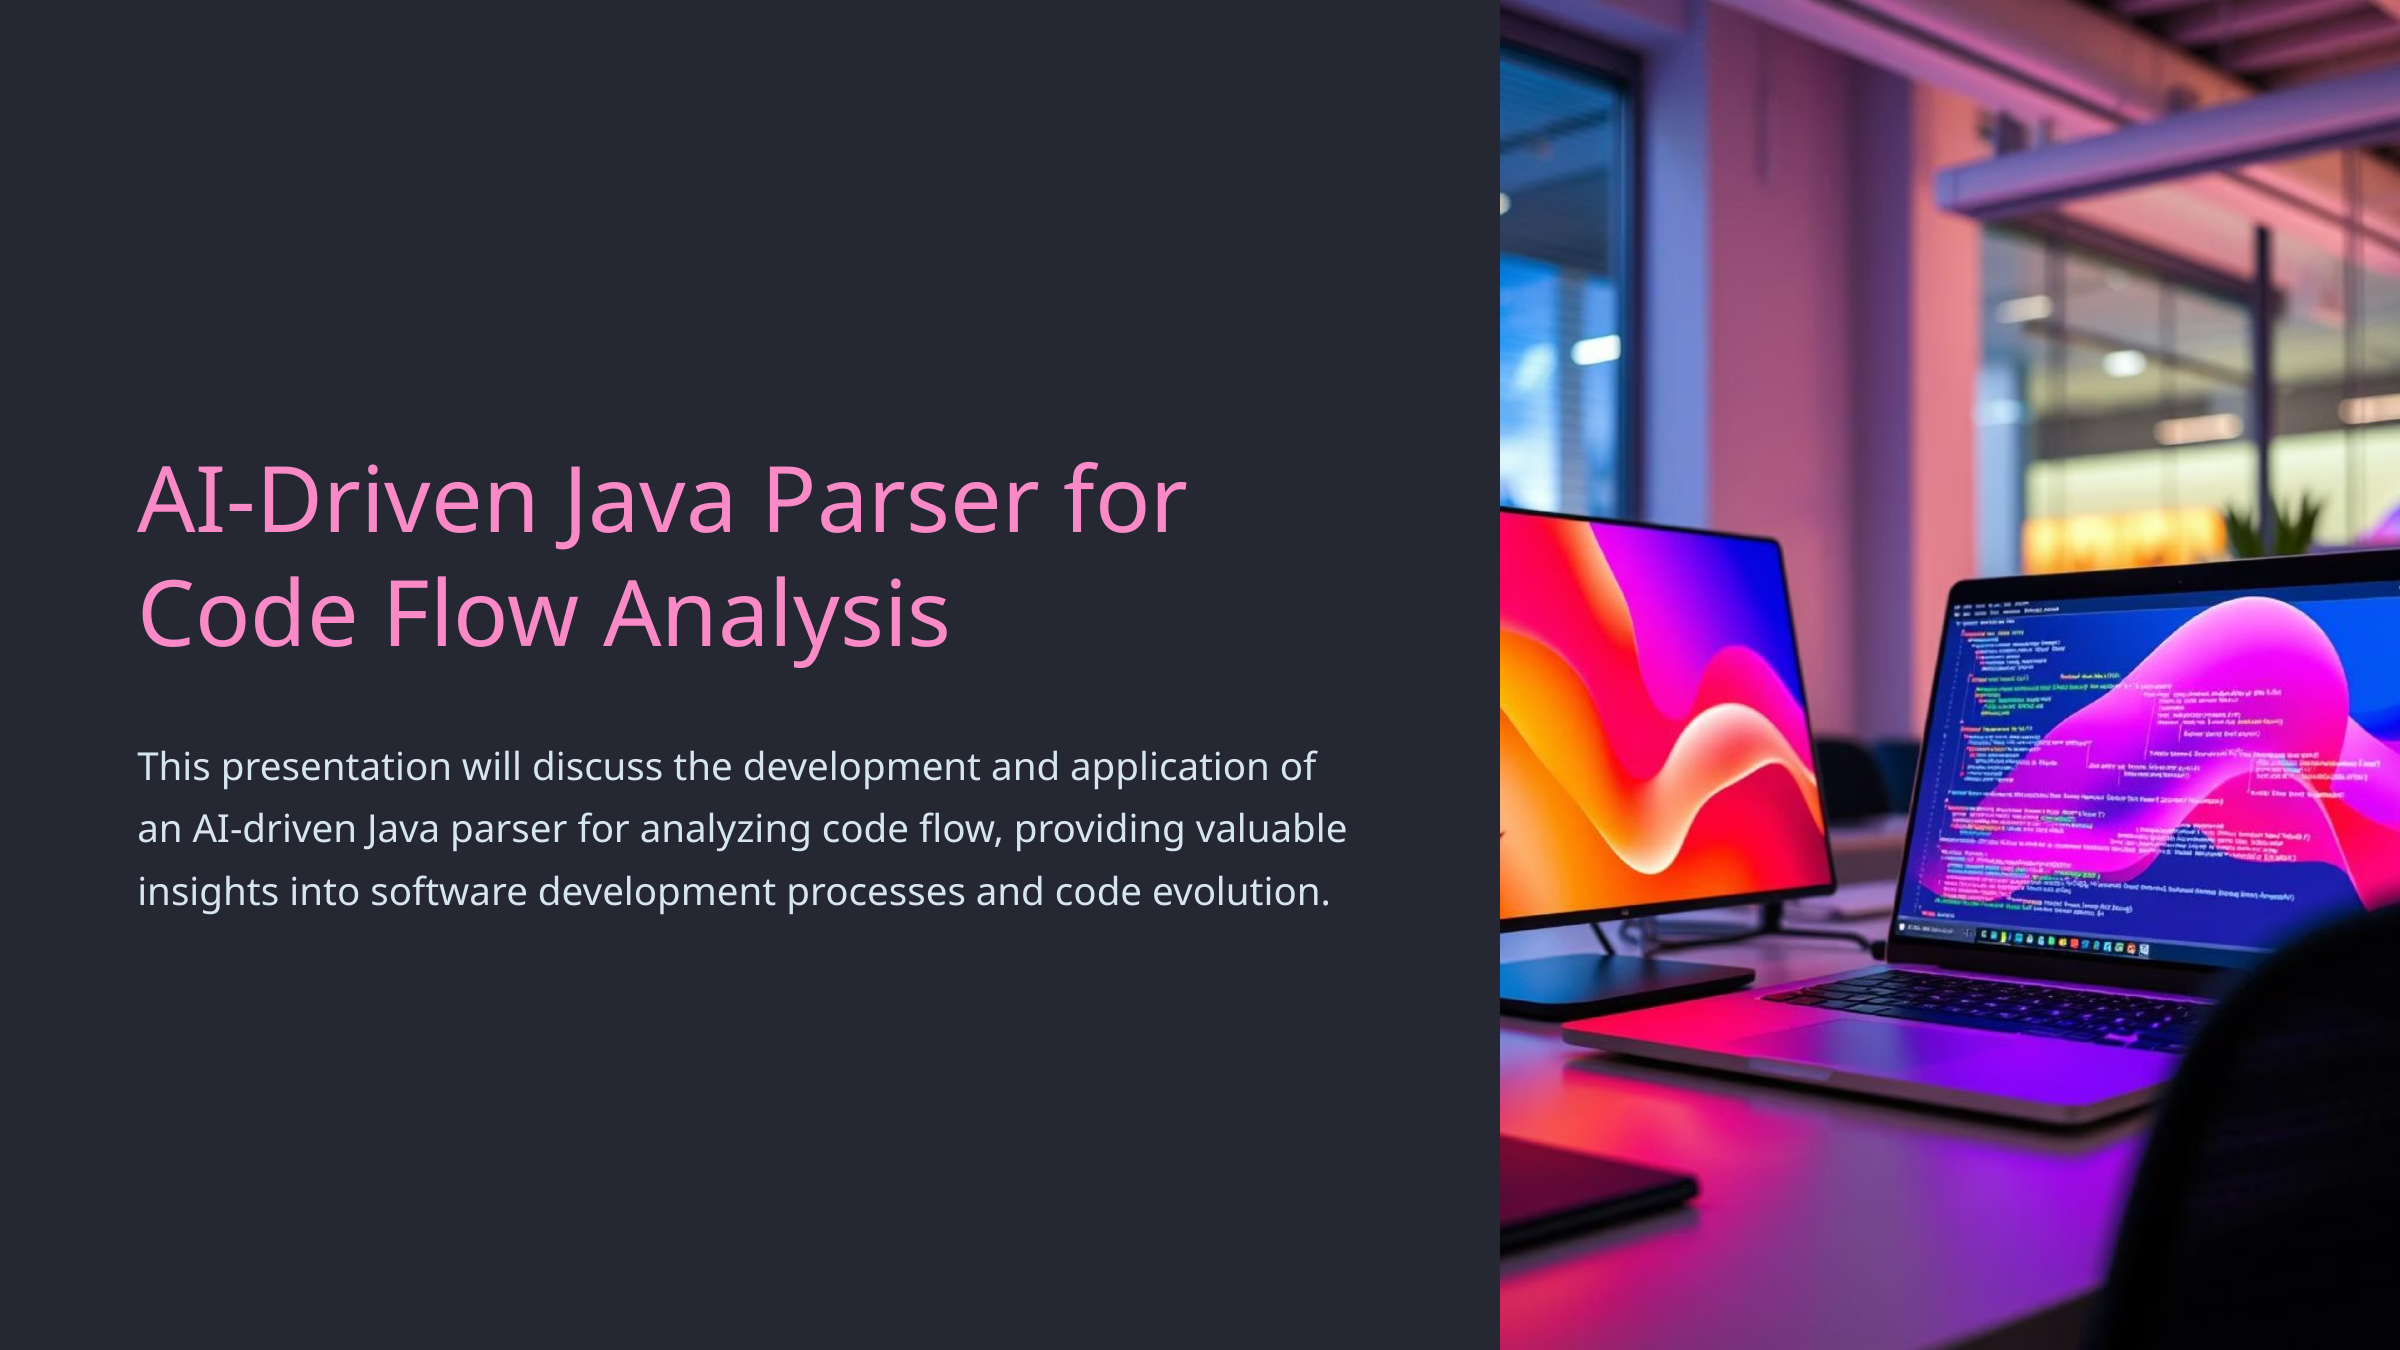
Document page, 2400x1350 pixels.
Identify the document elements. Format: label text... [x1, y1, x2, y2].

text_box AI-Driven Java Parser for Code Flow Analysis [137, 435, 1363, 667]
picture [1499, 0, 2400, 1350]
text_box This presentation will discuss the development and application of an AI-driven Java parser for analyzing code flow, providing valuable insights into software development processes and code evolution. [137, 725, 1363, 915]
